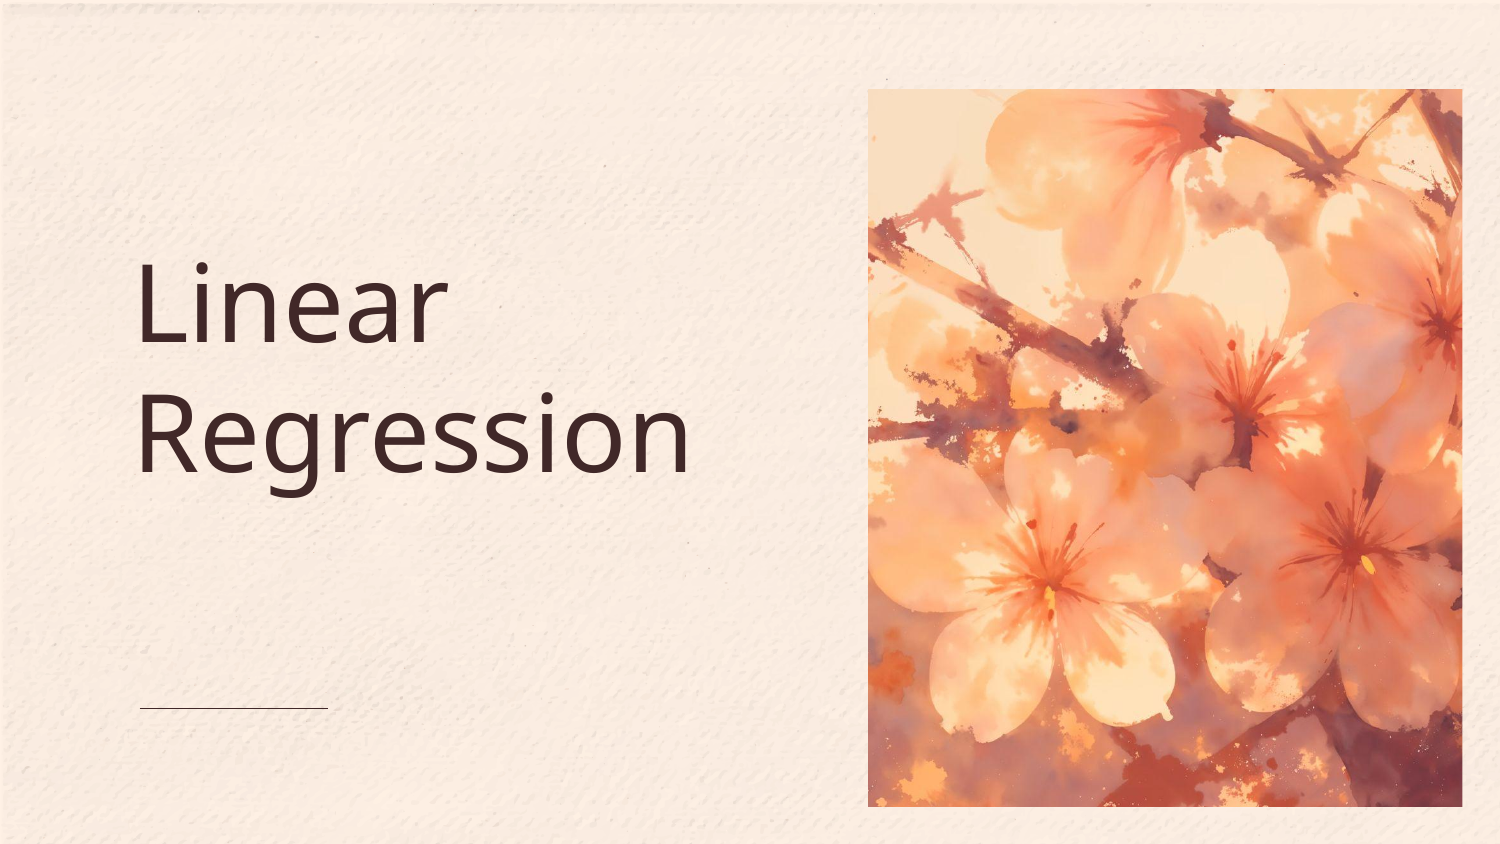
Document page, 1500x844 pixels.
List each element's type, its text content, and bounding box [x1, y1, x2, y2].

title Linear Regression [116, 89, 816, 548]
picture [0, 0, 1500, 844]
